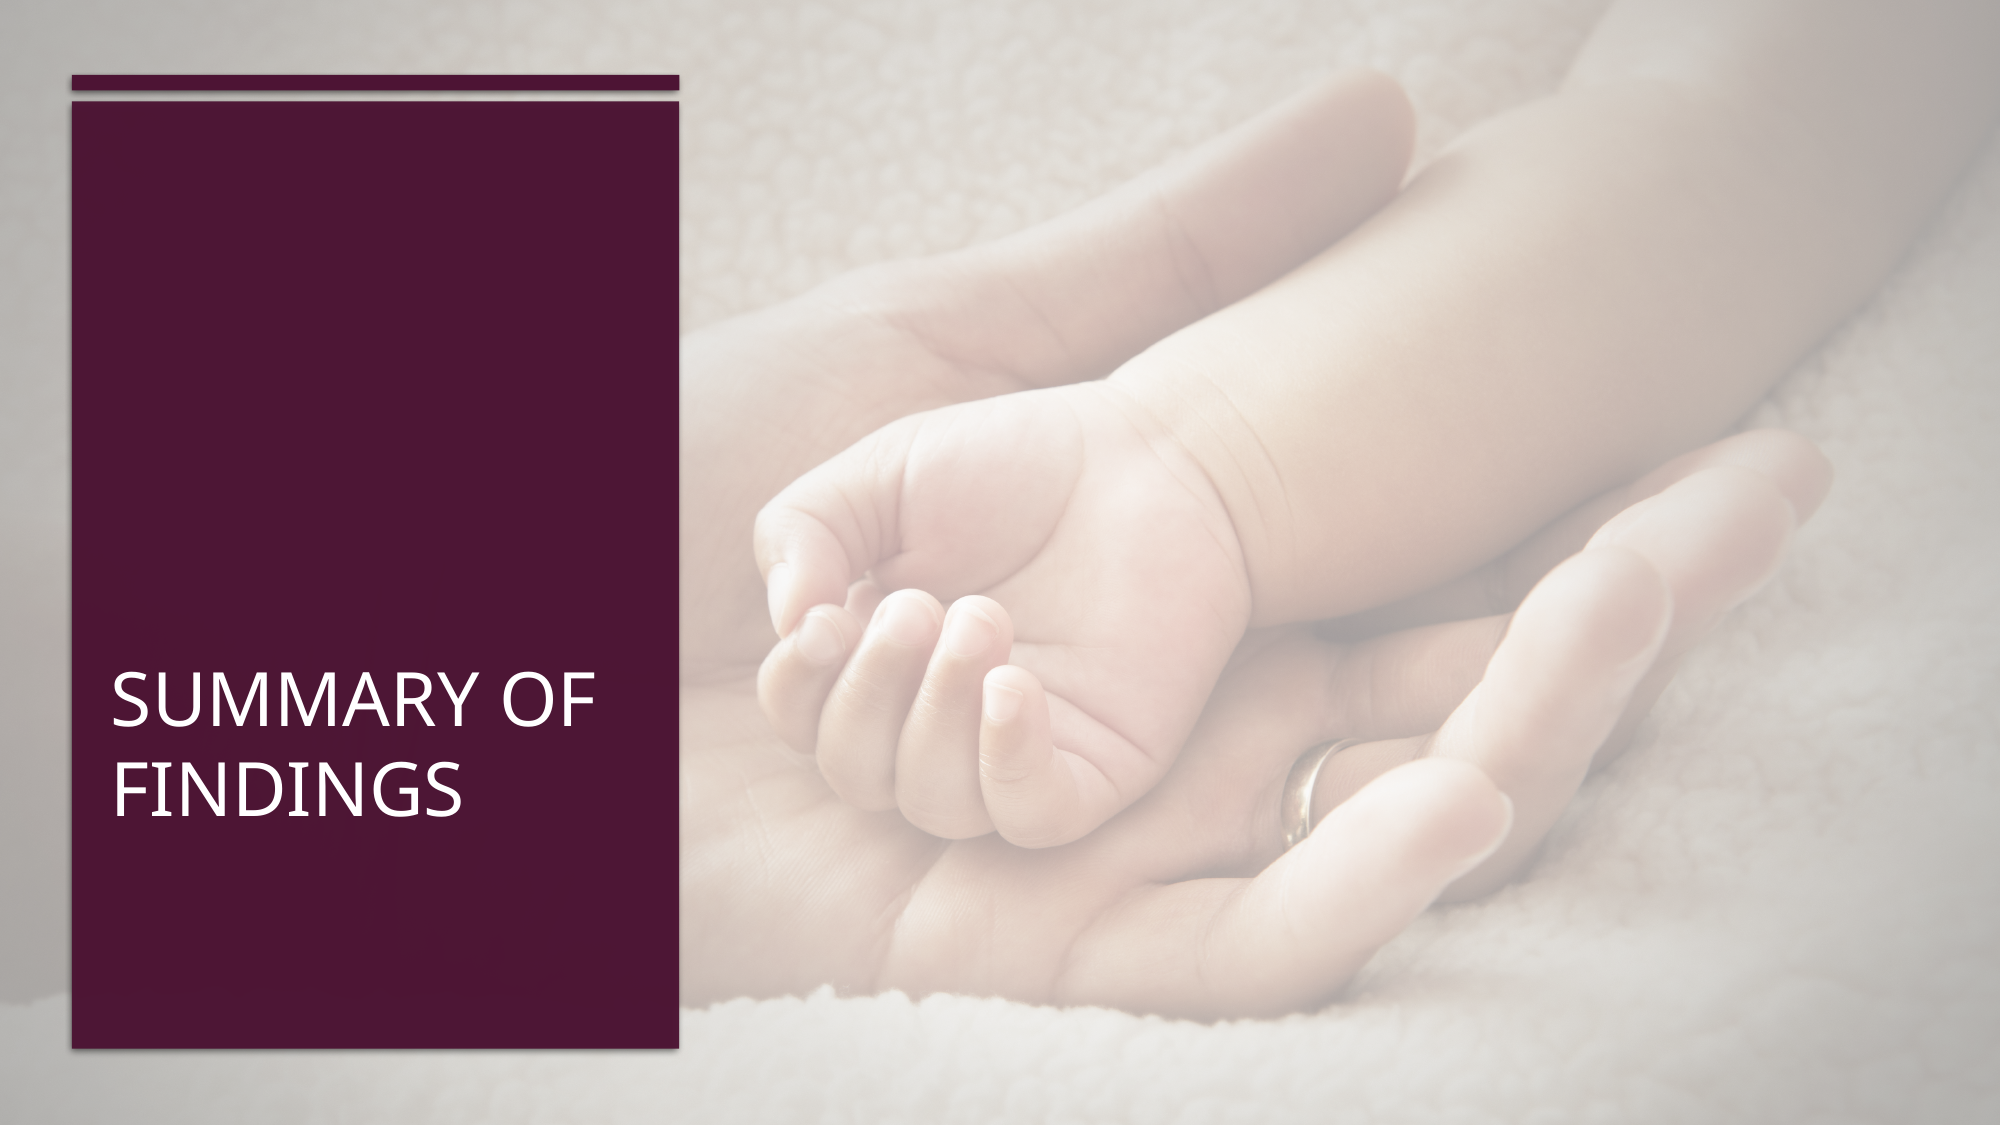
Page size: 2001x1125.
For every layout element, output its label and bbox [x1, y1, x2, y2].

picture [0, 0, 2000, 1125]
text_box [71, 74, 680, 1049]
